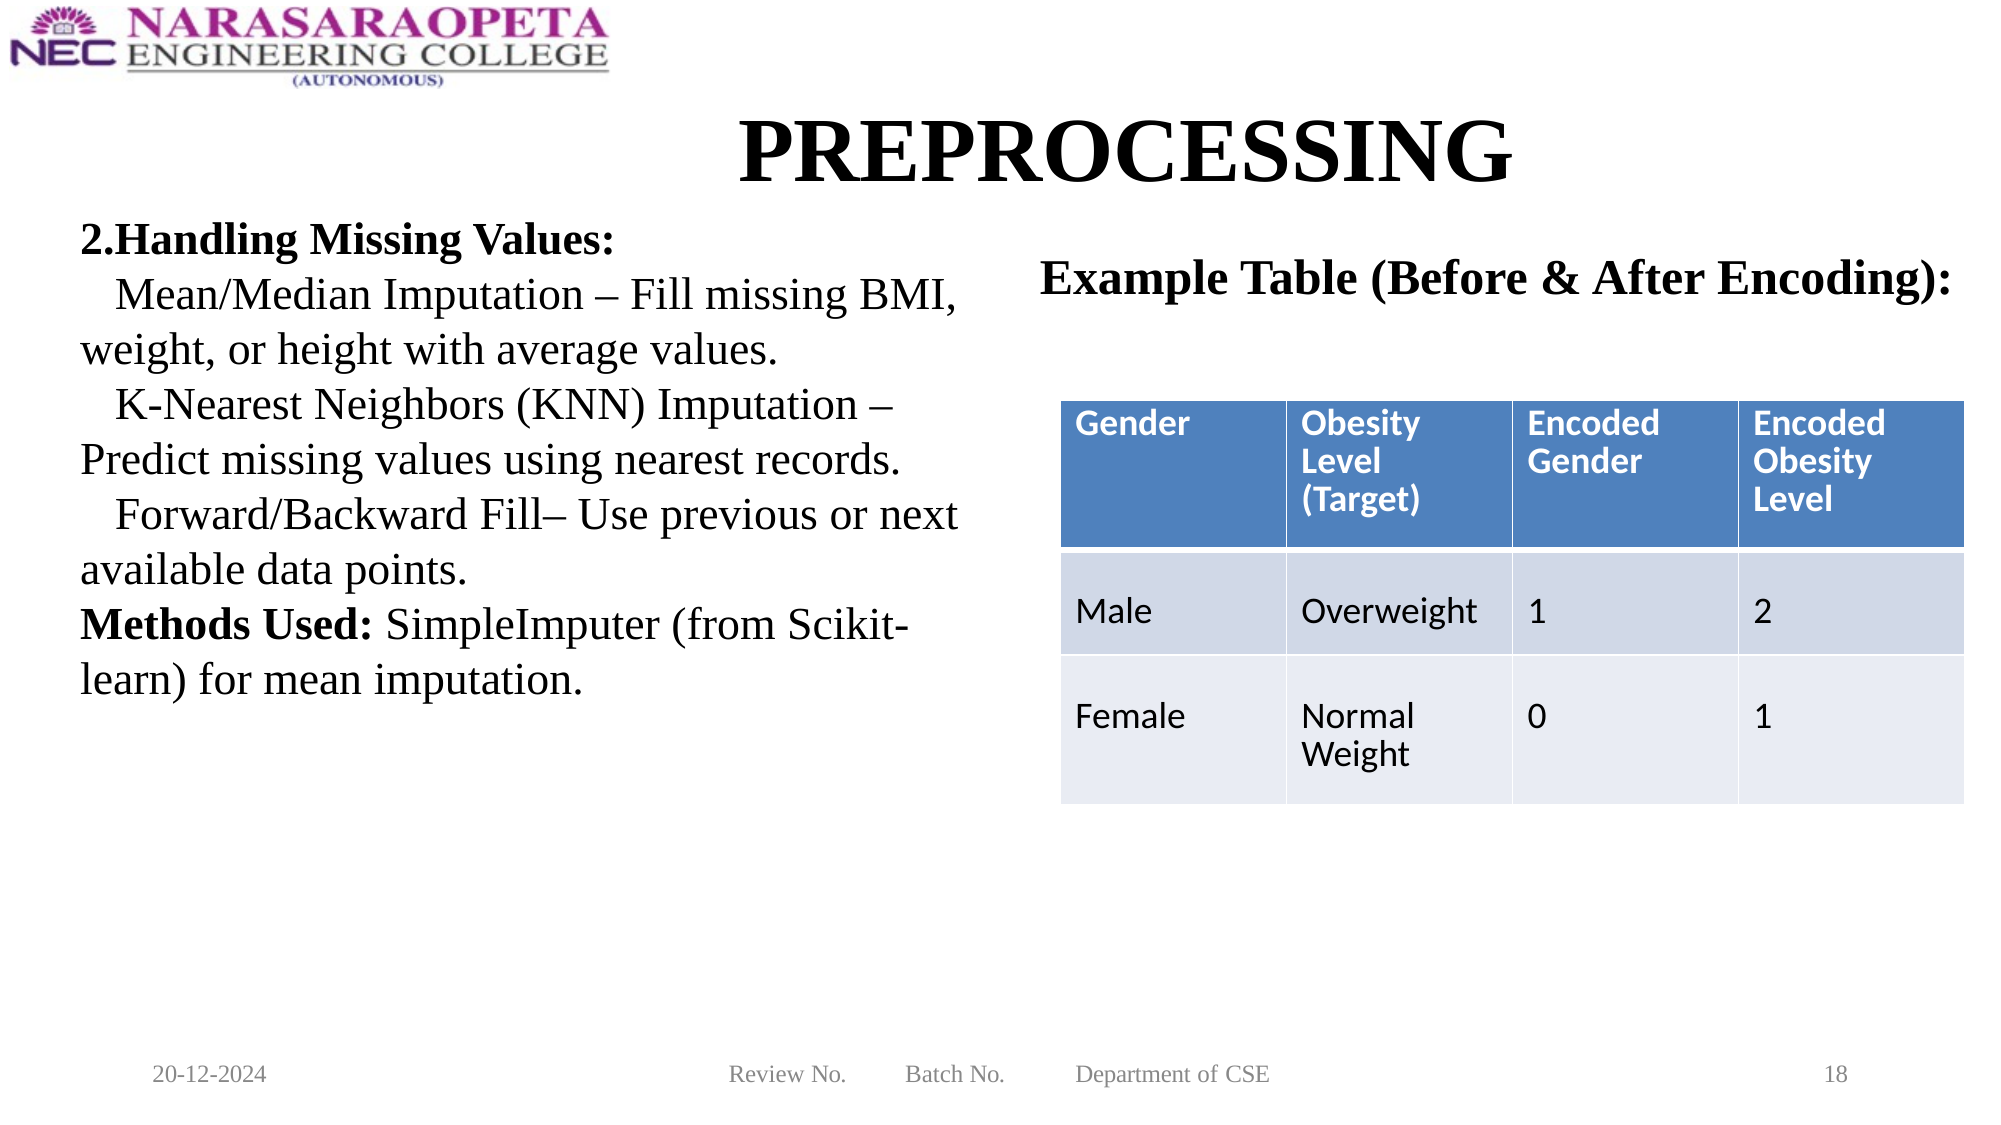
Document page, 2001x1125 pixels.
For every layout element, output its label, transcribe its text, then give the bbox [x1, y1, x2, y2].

title PREPROCESSING [171, 46, 1829, 278]
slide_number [150, 1058, 272, 1125]
table_header Obesity Level (Target) [1287, 401, 1512, 547]
slide_number 18 [1821, 1058, 1857, 1125]
table_cell Overweight [1287, 553, 1512, 654]
table_header Encoded Gender [1513, 401, 1738, 547]
picture [9, 6, 611, 89]
text_box Department of CSE [1073, 1058, 1274, 1088]
table_cell Female [1061, 656, 1286, 804]
table_header Gender [1061, 401, 1286, 547]
table_cell Male [1061, 553, 1286, 654]
footer Batch No. [903, 1058, 1009, 1125]
table_cell 1 [1513, 553, 1738, 654]
text_box Example Table (Before & After Encoding): [1024, 237, 2000, 313]
table_header Encoded Obesity Level [1739, 401, 1964, 547]
text_box Review No. [726, 1058, 851, 1088]
table_cell 0 [1513, 656, 1738, 804]
table_cell Normal Weight [1287, 656, 1512, 804]
text_box 2.Handling Missing Values: Mean/Median Imputation – Fill missing BMI, weight, or height with average values. K-Nearest Neighbors (KNN) Imputation – Predict missing values using nearest records. Forward/Backward Fill– Use previous or next available data points. Methods Used: SimpleImputer (from Scikit-learn) for mean imputation. [65, 201, 975, 711]
table_cell 1 [1739, 656, 1964, 804]
table_cell 2 [1739, 553, 1964, 654]
